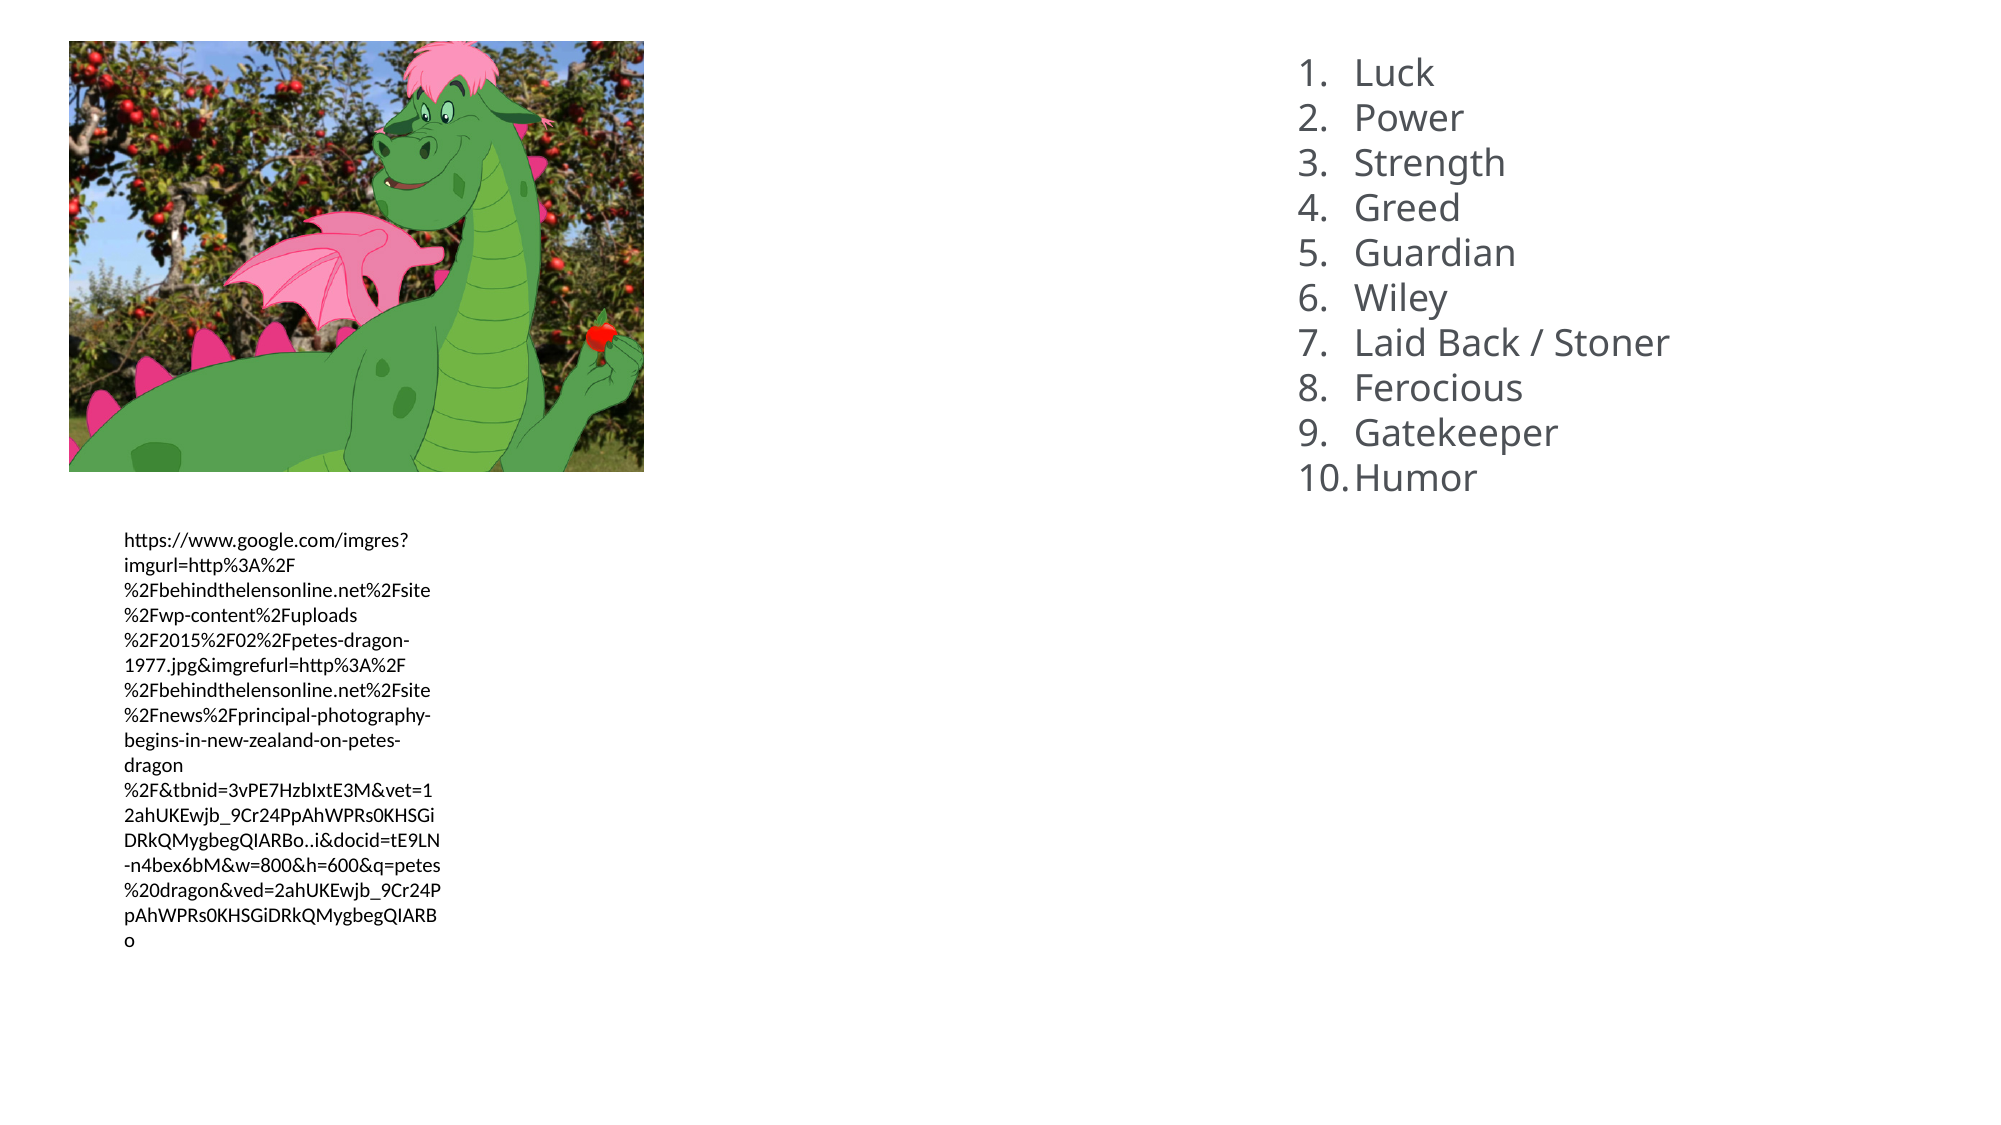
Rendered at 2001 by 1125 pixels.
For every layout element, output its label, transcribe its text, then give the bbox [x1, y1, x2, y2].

picture [69, 41, 644, 472]
text_box Luck Power Strength Greed Guardian Wiley Laid Back / Stoner Ferocious Gatekeeper Humor [1282, 41, 1843, 686]
text_box https://www.google.com/imgres?imgurl=http%3A%2F%2Fbehindthelensonline.net%2Fsite%2Fwp-content%2Fuploads%2F2015%2F02%2Fpetes-dragon-1977.jpg&imgrefurl=http%3A%2F%2Fbehindthelensonline.net%2Fsite%2Fnews%2Fprincipal-photography-begins-in-new-zealand-on-petes-dragon%2F&tbnid=3vPE7HzbIxtE3M&vet=12ahUKEwjb_9Cr24PpAhWPRs0KHSGiDRkQMygbegQIARBo..i&docid=tE9LN-n4bex6bM&w=800&h=600&q=petes%20dragon&ved=2ahUKEwjb_9Cr24PpAhWPRs0KHSGiDRkQMygbegQIARBo [109, 519, 458, 959]
